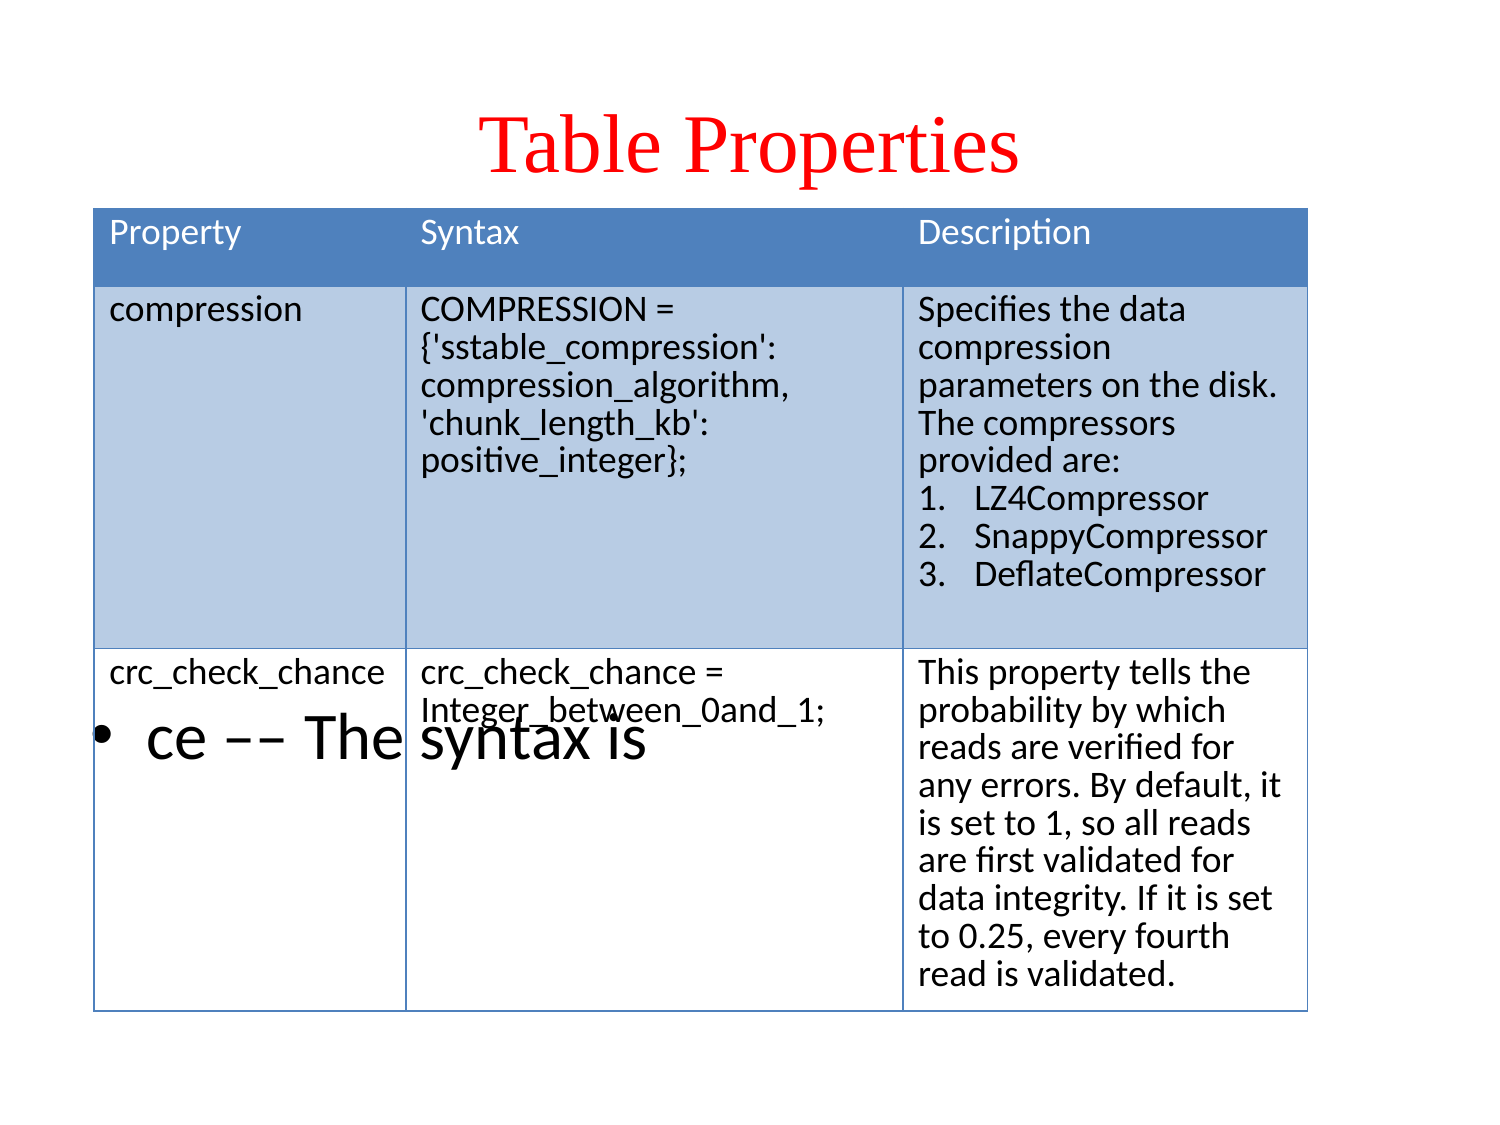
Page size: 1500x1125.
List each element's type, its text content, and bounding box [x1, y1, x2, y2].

table_header Description [904, 210, 1307, 285]
table_header Property [95, 210, 405, 285]
table_cell COMPRESSION = {'sstable_compression': compression_algorithm, 'chunk_length_kb': positive_integer}; [407, 287, 902, 648]
list ce –– The syntax is [75, 685, 1325, 1125]
table_header Syntax [407, 210, 902, 285]
table_cell This property tells the probability by which reads are verified for any errors. By default, it is set to 1, so all reads are first validated for data integrity. If it is set to 0.25, every fourth read is validated. [904, 649, 1307, 1010]
title Table Properties [75, 45, 1425, 233]
table_cell crc_check_chance [95, 649, 405, 1010]
table_cell crc_check_chance = Integer_between_0and_1; [407, 649, 902, 1010]
table_cell Specifies the data compression parameters on the disk. The compressors provided are: LZ4Compressor SnappyCompressor DeflateCompressor [904, 287, 1307, 648]
table_cell compression [95, 287, 405, 648]
